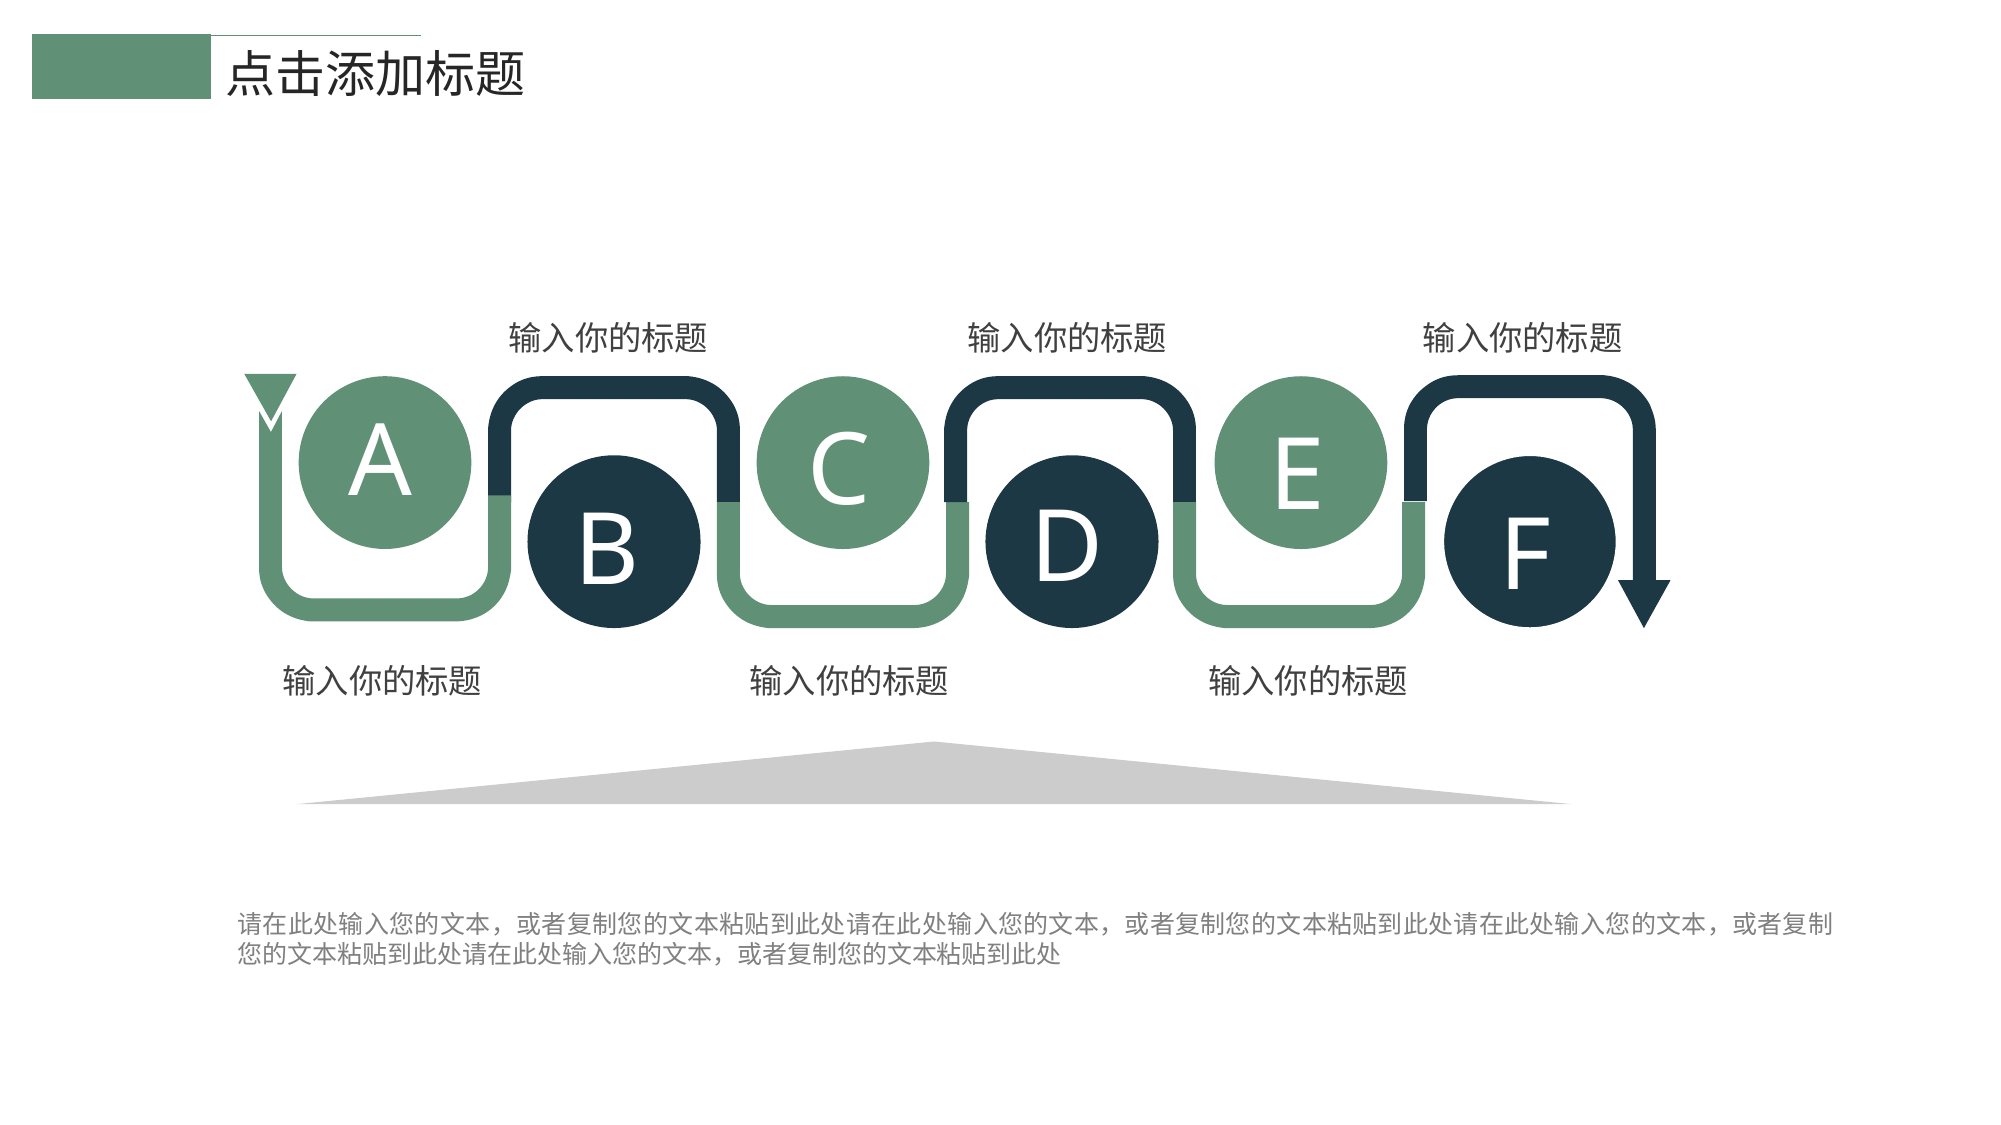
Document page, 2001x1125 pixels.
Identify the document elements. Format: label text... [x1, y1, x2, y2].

text_box 输入你的标题 [267, 652, 498, 708]
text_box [985, 455, 1159, 629]
text_box [257, 410, 513, 623]
text_box 输入你的标题 [734, 652, 964, 708]
text_box 输入你的标题 [1193, 652, 1423, 708]
text_box [487, 375, 741, 501]
text_box [1172, 501, 1427, 630]
text_box [1617, 579, 1673, 631]
text_box 请在此处输入您的文本，或者复制您的文本粘贴到此处请在此处输入您的文本，或者复制您的文本粘贴到此处请在此处输入您的文本，或者复制您的文本粘贴到此处请在此处输入您的文本，或者复制您的文本粘贴到此处 [223, 901, 1851, 976]
text_box [296, 741, 1573, 805]
text_box 输入你的标题 [952, 309, 1183, 364]
text_box [242, 372, 299, 424]
text_box 点击添加标题 [259, 35, 567, 171]
text_box [1403, 374, 1657, 579]
text_box 输入你的标题 [493, 309, 724, 364]
text_box [715, 501, 971, 630]
text_box [943, 375, 1198, 504]
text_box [298, 376, 472, 549]
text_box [527, 455, 701, 629]
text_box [756, 376, 930, 550]
text_box 输入你的标题 [1407, 309, 1638, 364]
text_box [196, 0, 259, 261]
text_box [1443, 455, 1617, 629]
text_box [1214, 376, 1388, 550]
